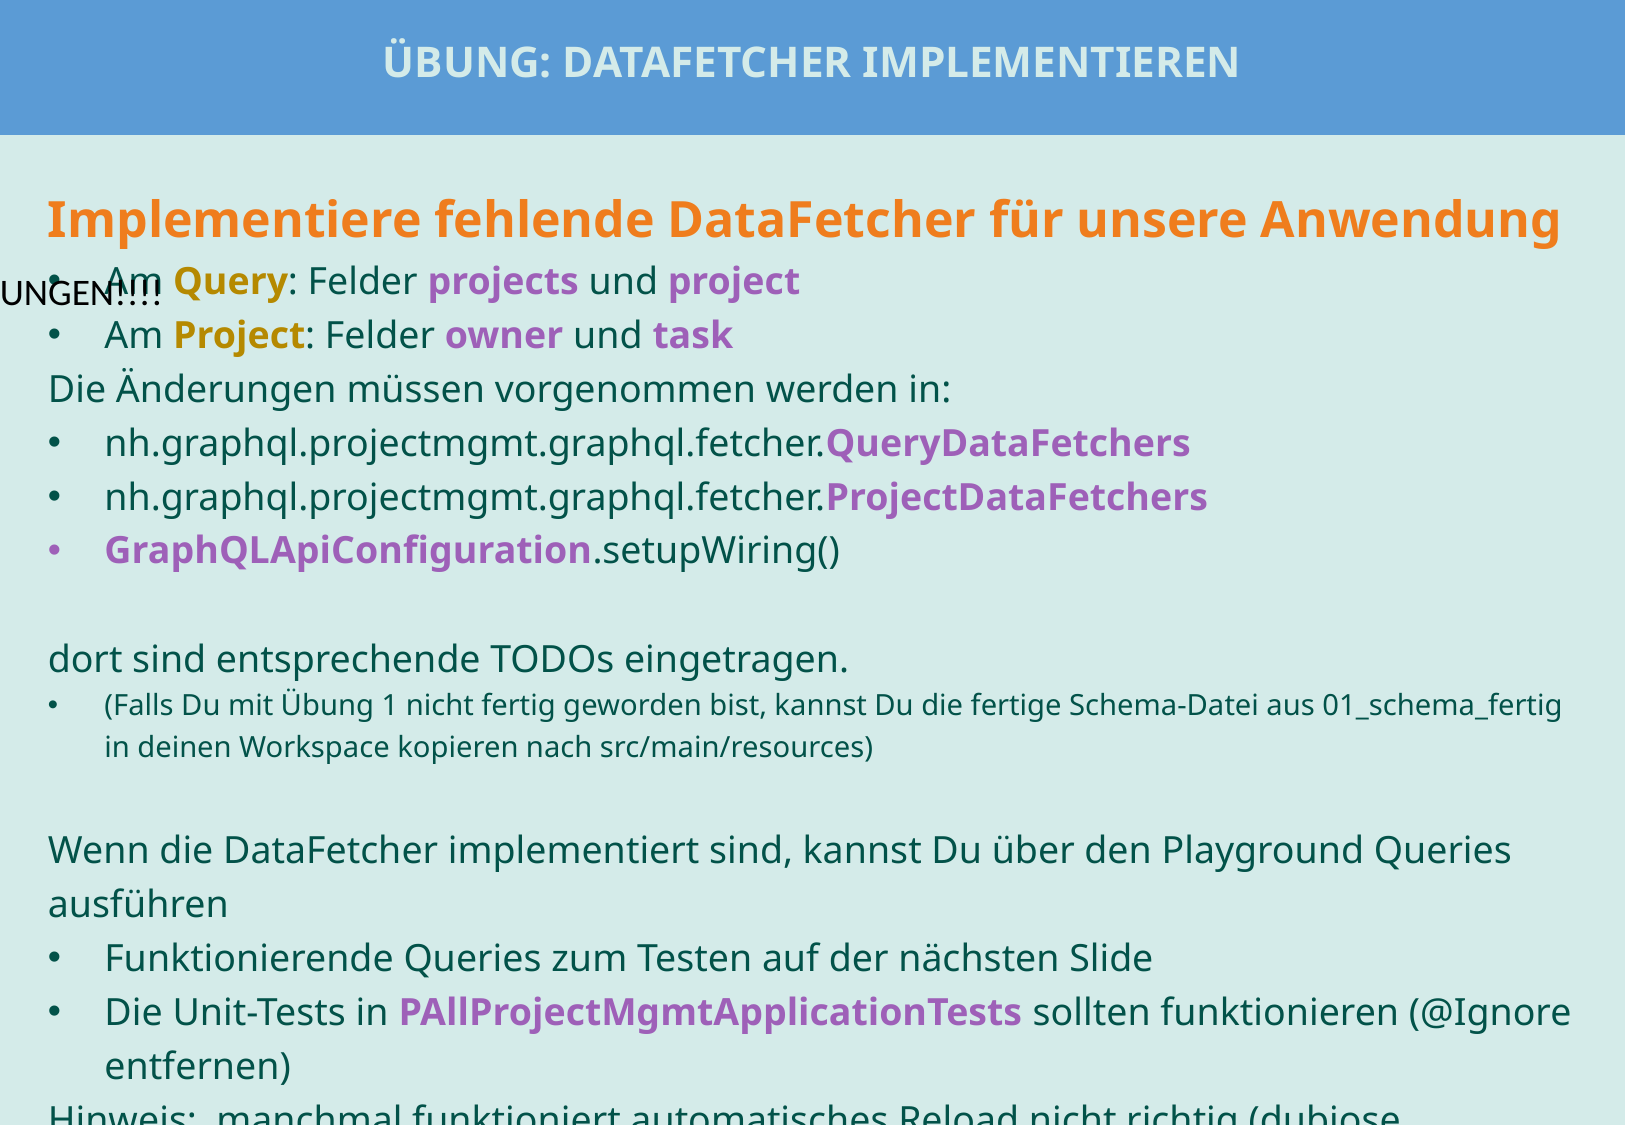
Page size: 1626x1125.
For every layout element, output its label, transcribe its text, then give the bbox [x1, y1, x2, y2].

text_box [0, 127, 1625, 136]
text_box ZWEI ÜBUNGEN!!!! [0, 260, 179, 321]
title Übung: DataFetcher implementieren [0, 0, 1625, 127]
text_box Implementiere fehlende DataFetcher für unsere Anwendung Am Query: Felder projects und project Am Project: Felder owner und task Die Änderungen müssen vorgenommen werden in: nh.graphql.projectmgmt.graphql.fetcher.QueryDataFetchers nh.graphql.projectmgmt.graphql.fetcher.ProjectDataFetchers GraphQLApiConfiguration.setupWiring() dort sind entsprechende TODOs eingetragen. (Falls Du mit Übung 1 nicht fertig geworden bist, kannst Du die fertige Schema-Datei aus 01_schema_fertig in deinen Workspace kopieren nach src/main/resources) Wenn die DataFetcher implementiert sind, kannst Du über den Playground Queries ausführen Funktionierende Queries zum Testen auf der nächsten Slide Die Unit-Tests in PAllProjectMgmtApplicationTests sollten funktionieren (@Ignore entfernen) Hinweis: manchmal funktioniert automatisches Reload nicht richtig (dubiose Reflection-Fehler zur Laufzeit), dann Server manuell neu starten [33, 168, 1594, 1125]
